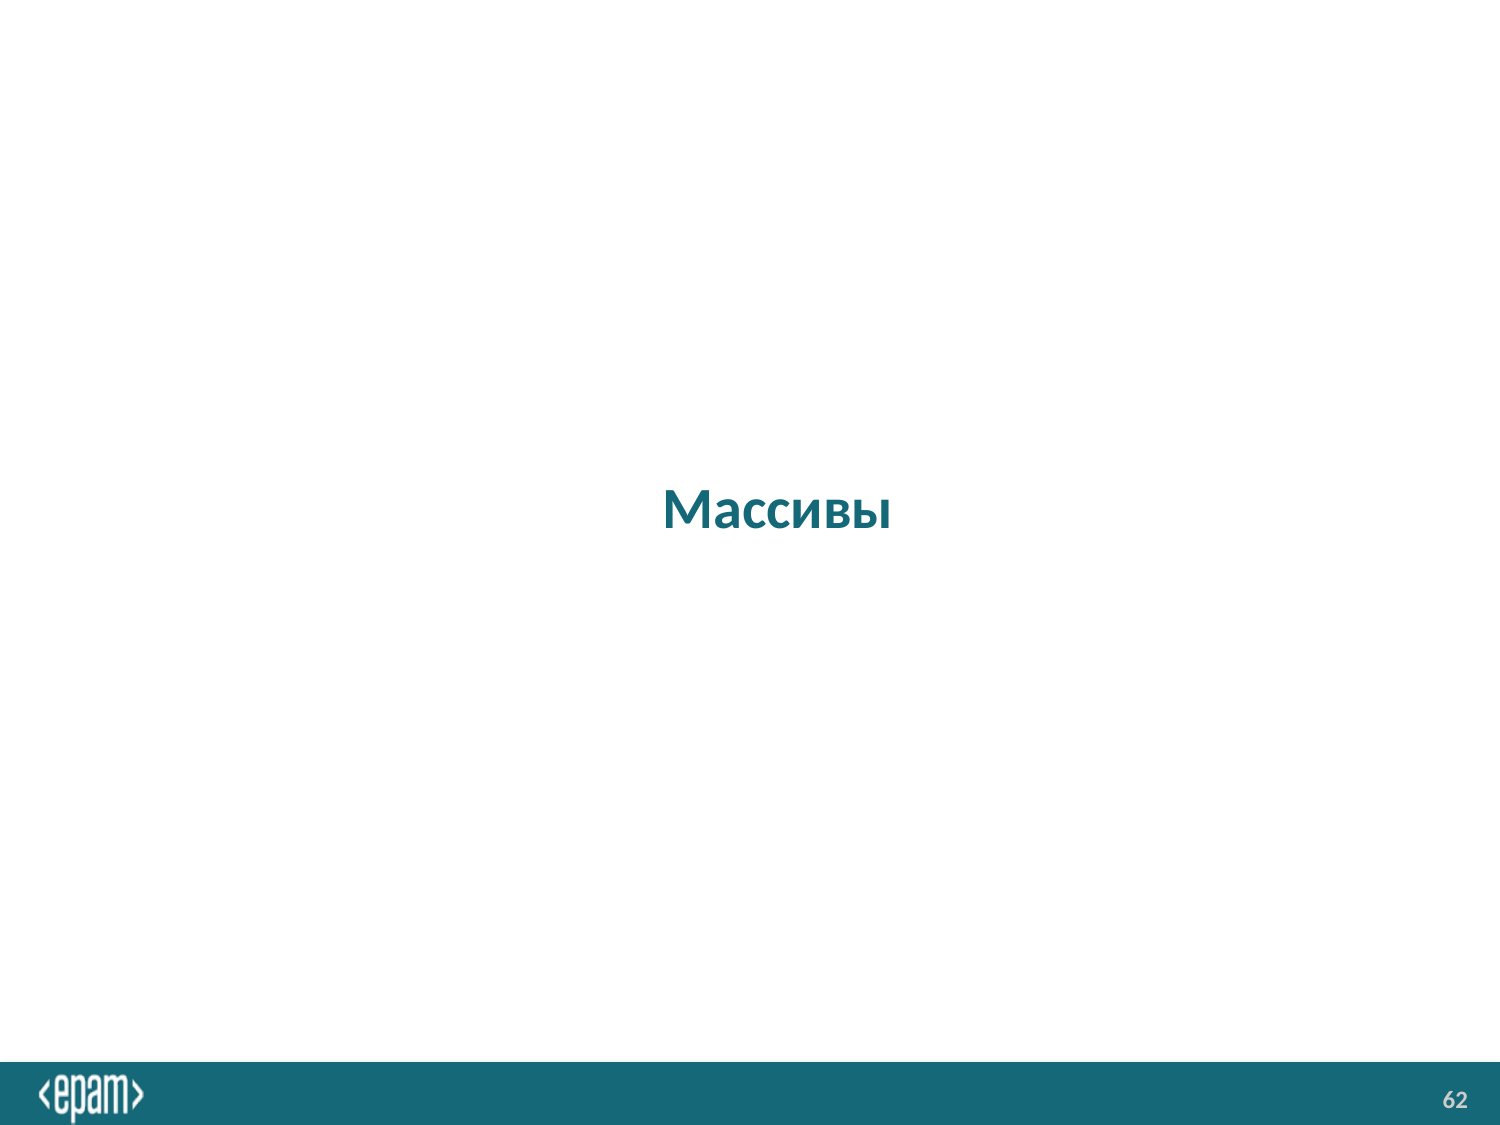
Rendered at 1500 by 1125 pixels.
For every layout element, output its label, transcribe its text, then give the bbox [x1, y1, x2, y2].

text_box Массивы [647, 462, 909, 548]
picture [38, 1074, 144, 1125]
